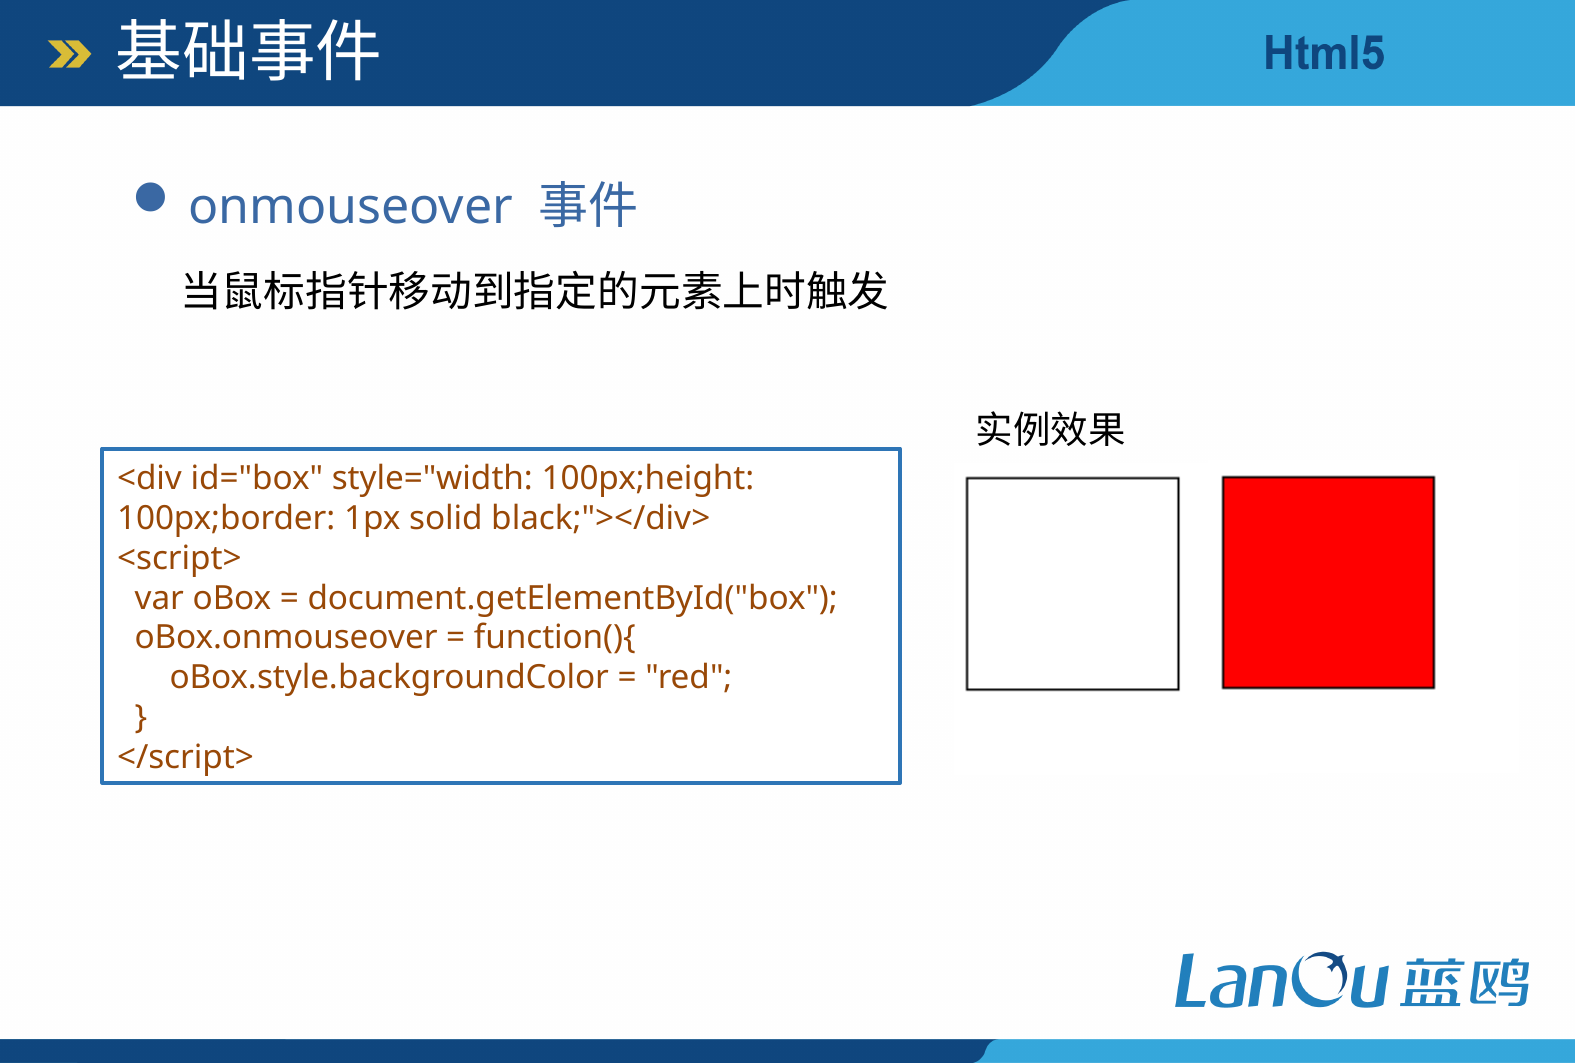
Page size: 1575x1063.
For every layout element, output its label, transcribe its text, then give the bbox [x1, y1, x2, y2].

text_box <div id="box" style="width: 100px;height: 100px;border: 1px solid black;"></div> <script> var oBox = document.getElementById("box"); oBox.onmouseover = function(){ oBox.style.backgroundColor = "red"; } </script> [100, 447, 902, 785]
picture [0, 0, 1575, 1063]
text_box onmouseover 事件 [124, 166, 646, 242]
text_box 当鼠标指针移动到指定的元素上时触发 [172, 257, 898, 323]
text_box 基础事件 [108, 1, 391, 97]
text_box 实例效果 [968, 398, 1134, 459]
